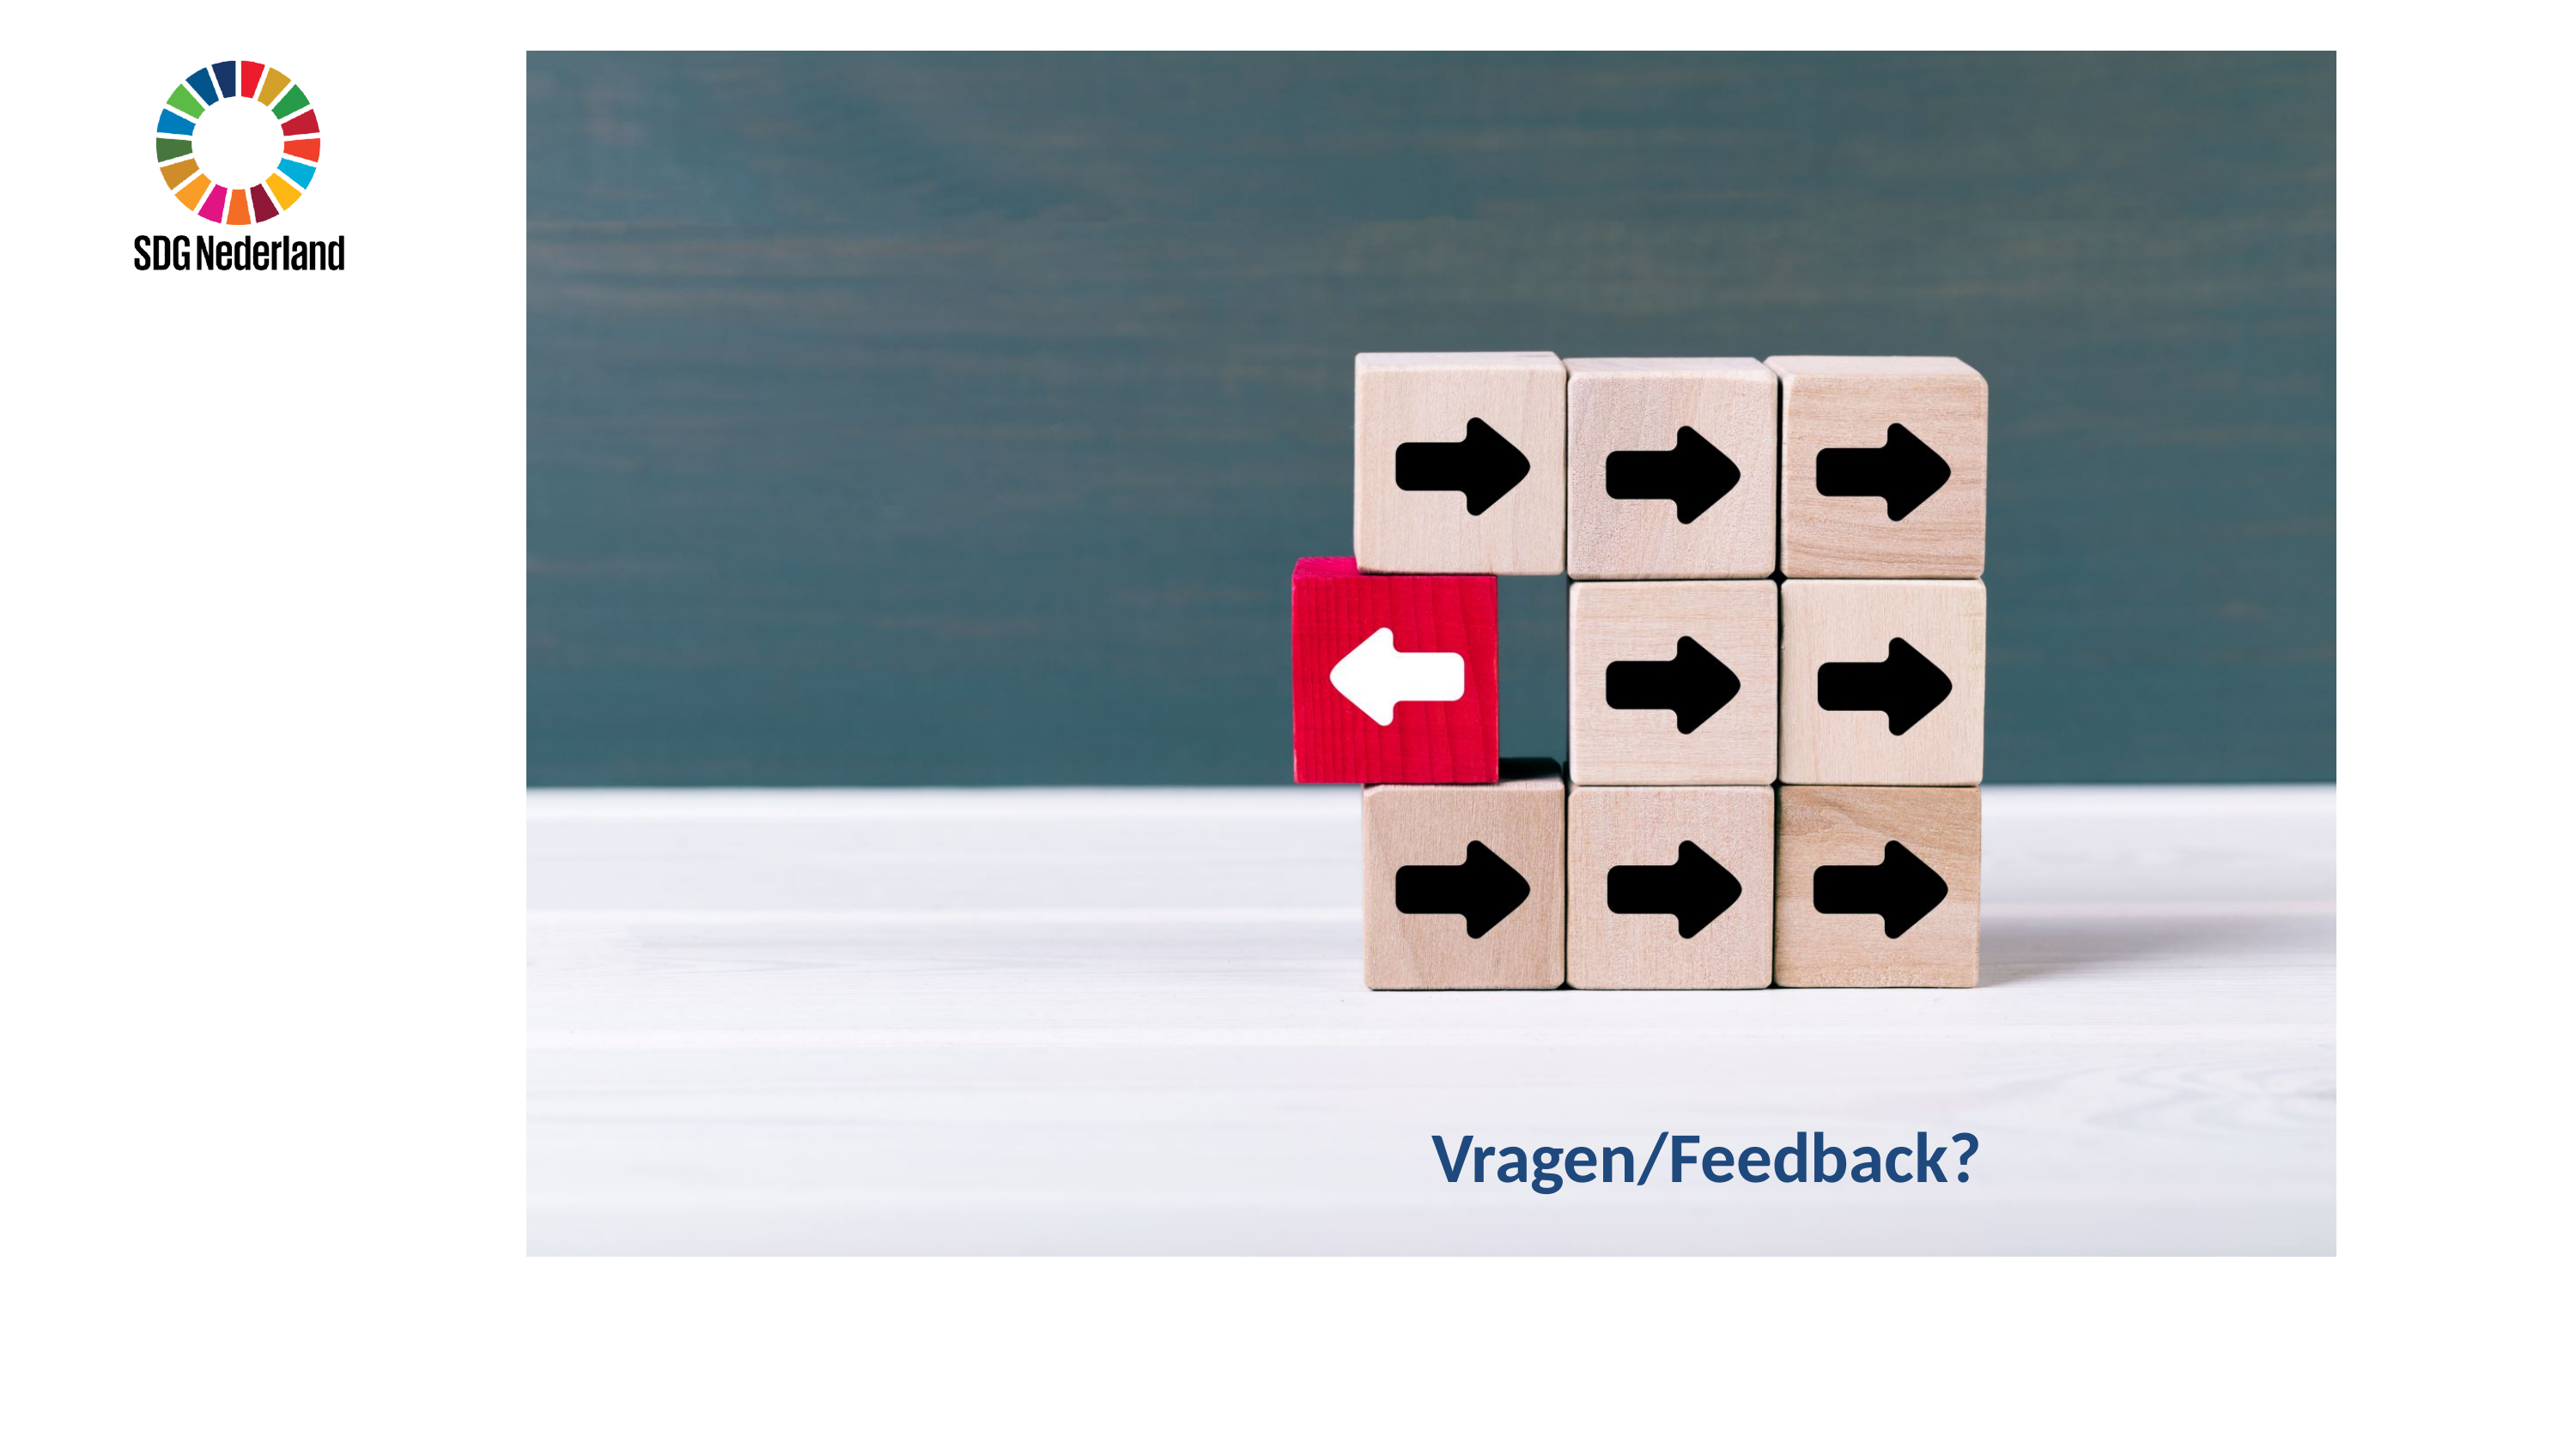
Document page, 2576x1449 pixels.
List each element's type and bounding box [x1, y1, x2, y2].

picture [127, 51, 353, 276]
picture [526, 51, 2336, 1258]
